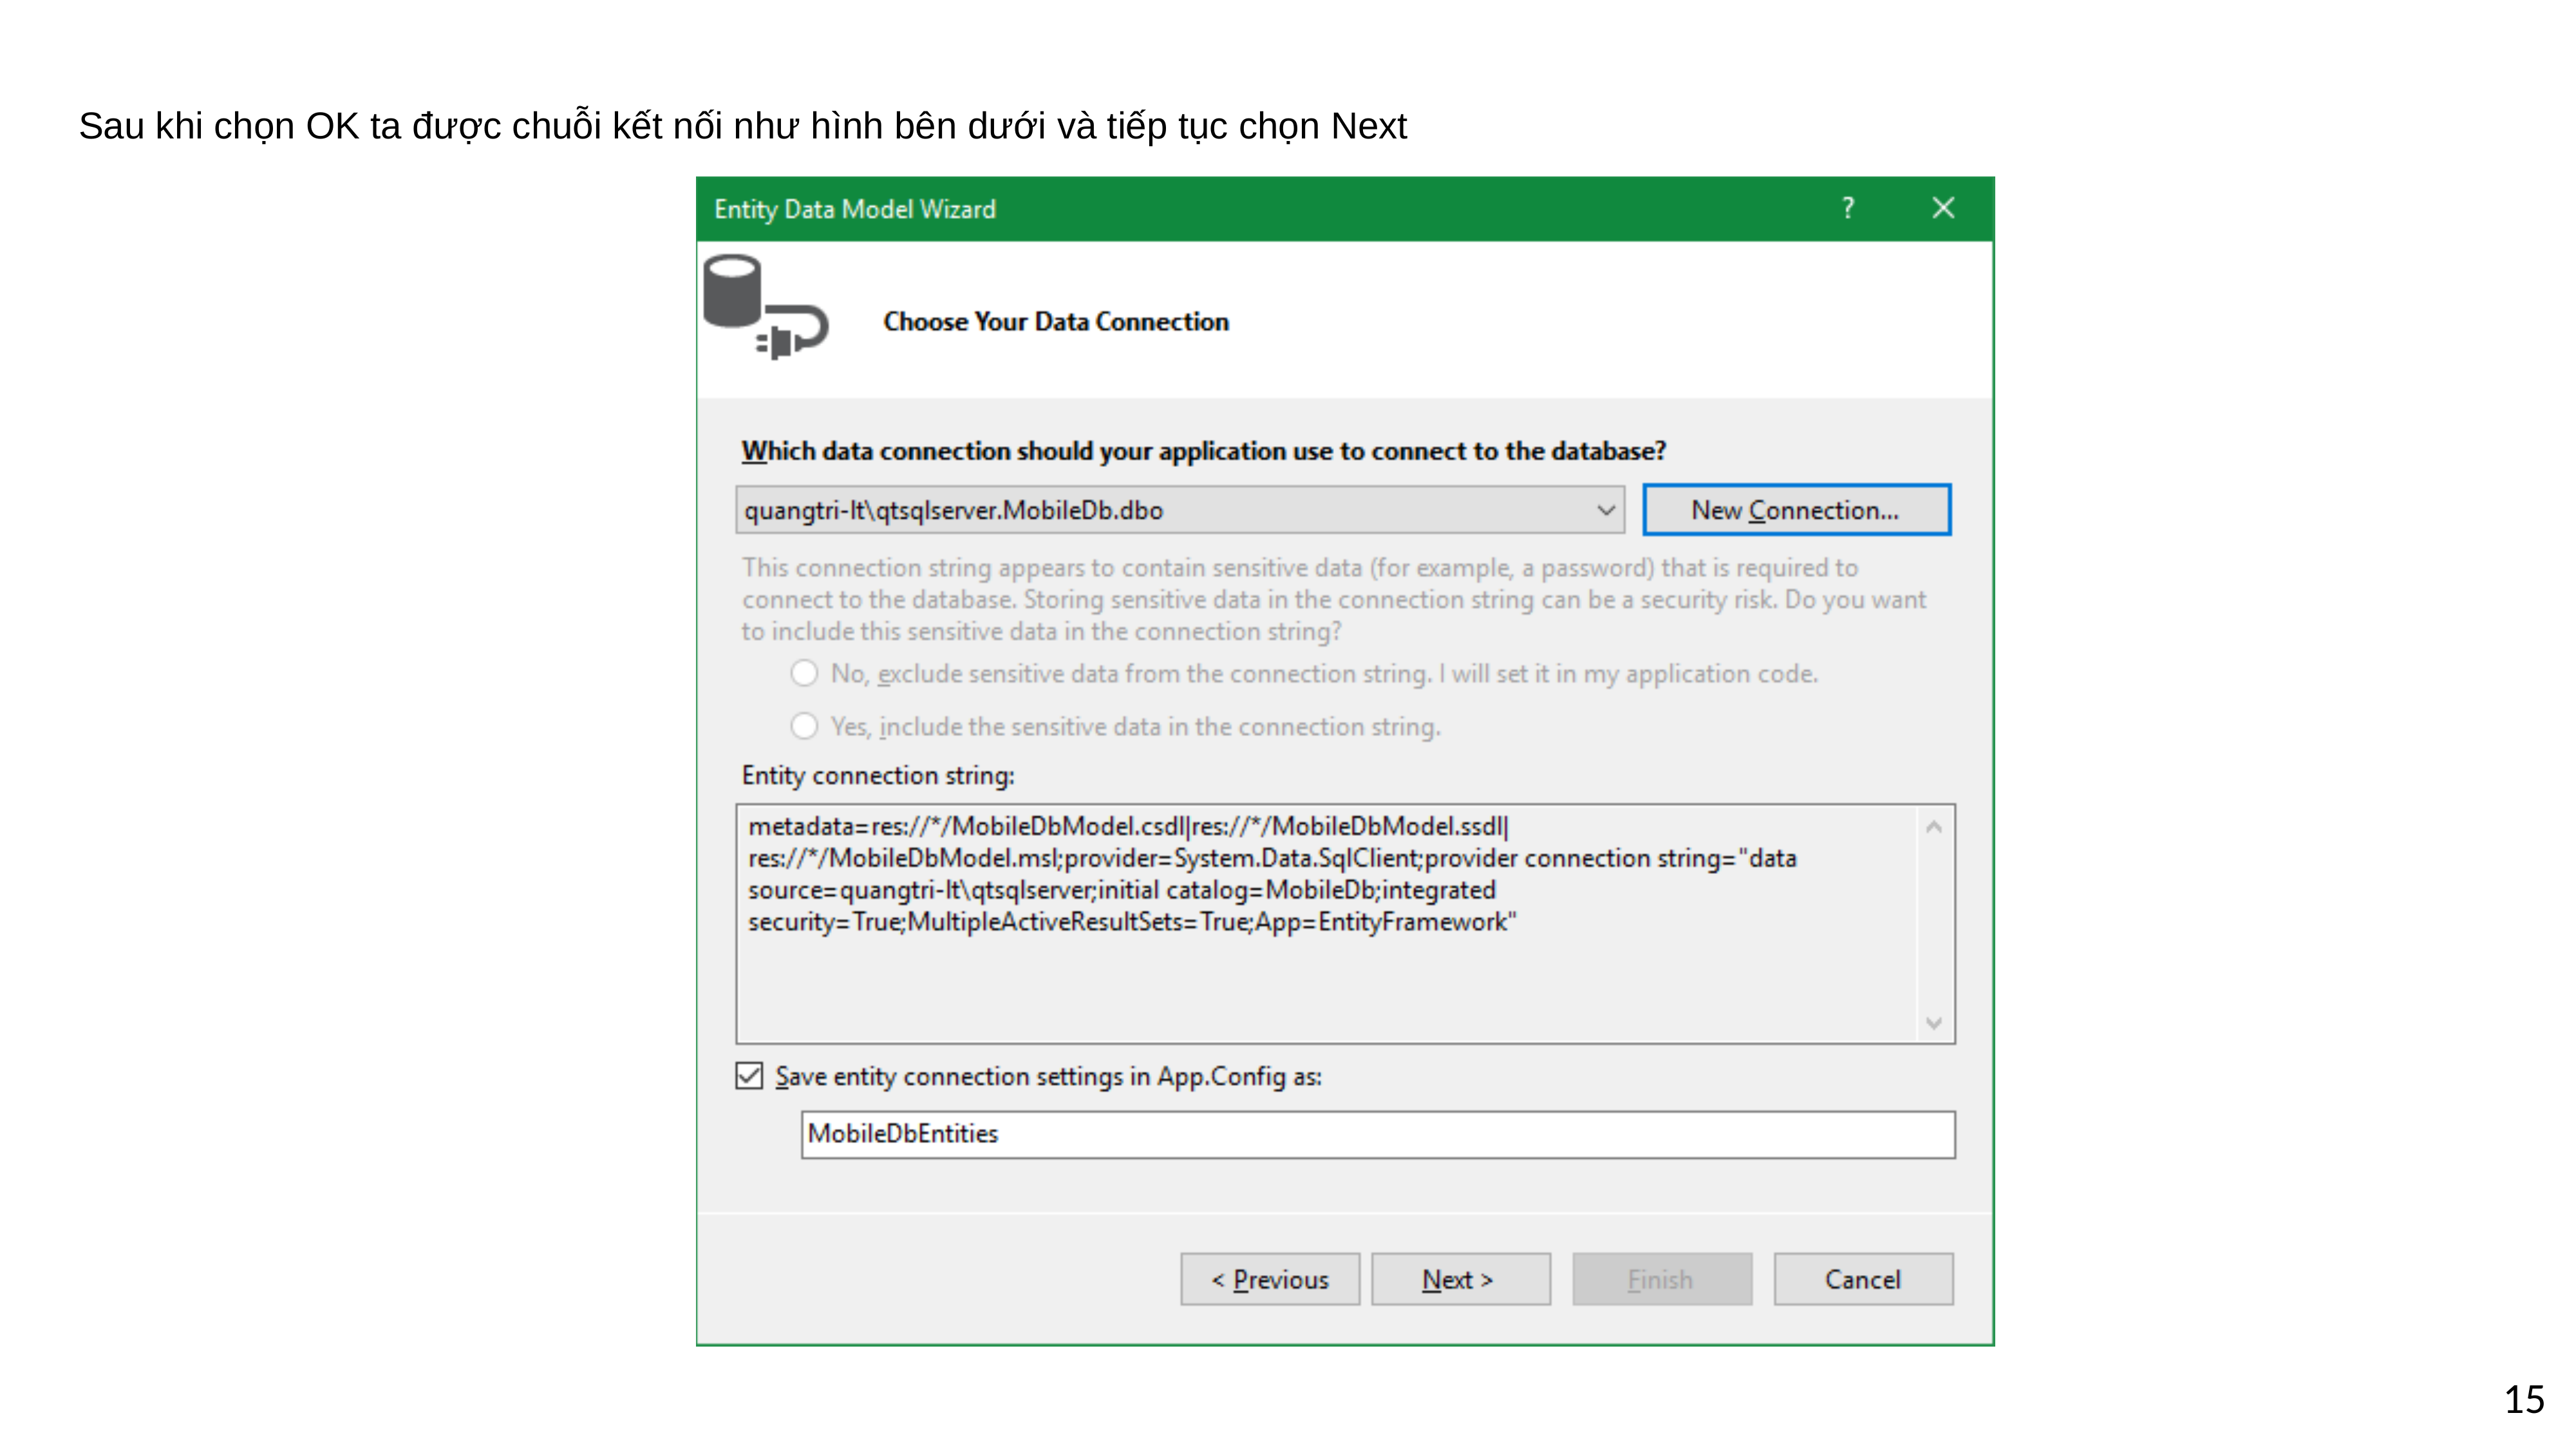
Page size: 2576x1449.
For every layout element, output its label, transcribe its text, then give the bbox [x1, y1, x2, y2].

picture [696, 176, 1996, 1347]
list Sau khi chọn OK ta được chuỗi kết nối như hình bên dưới và tiếp tục chọn Next [79, 32, 2338, 215]
text_box 15 [2494, 1365, 2558, 1423]
